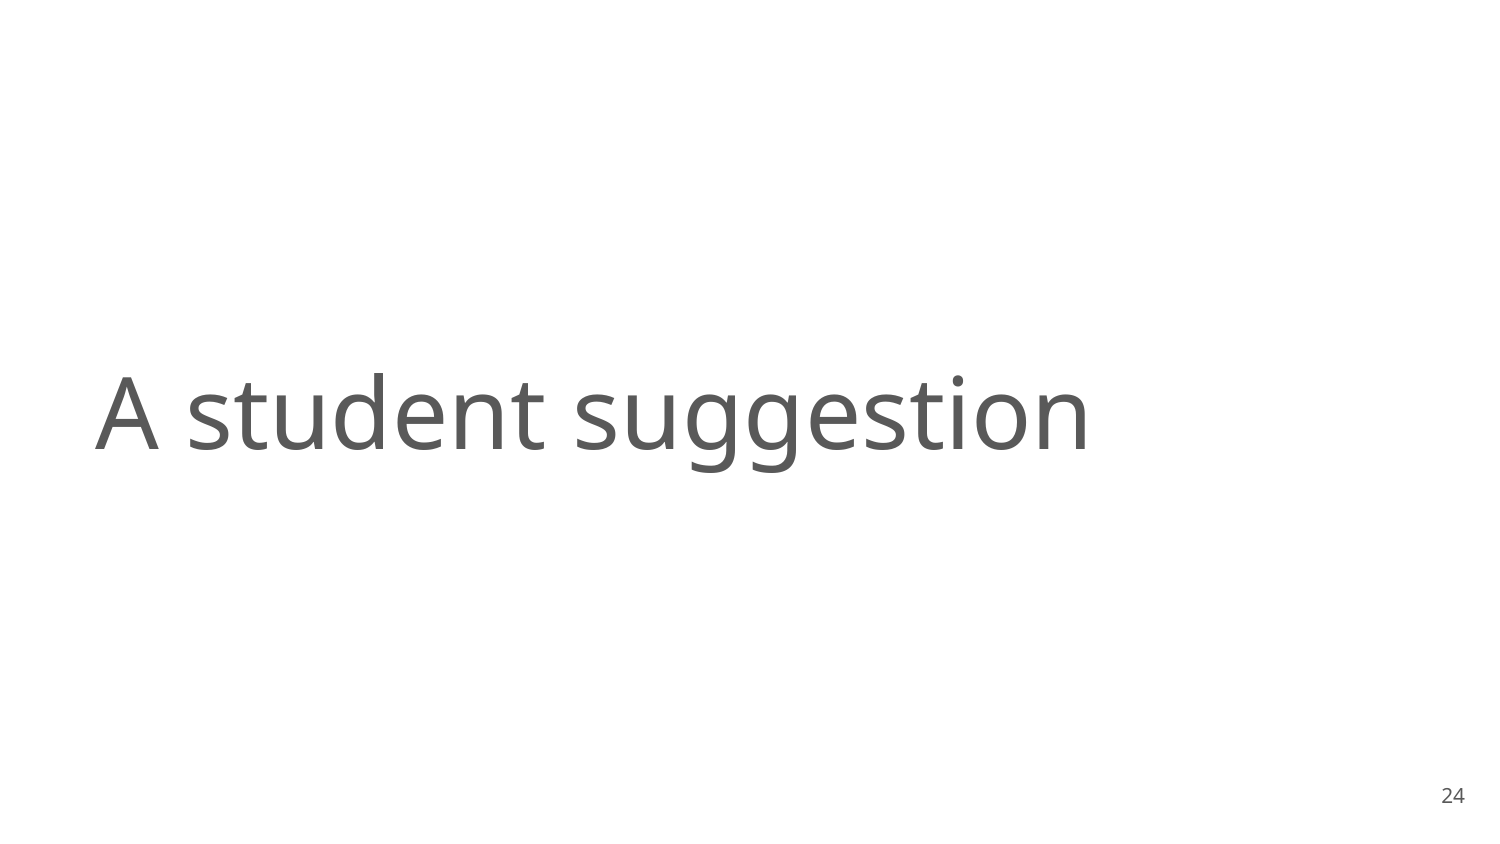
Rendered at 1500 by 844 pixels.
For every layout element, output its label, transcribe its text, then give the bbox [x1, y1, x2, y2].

slide_number ‹#› [1389, 764, 1480, 830]
title A student suggestion [80, 73, 1125, 745]
